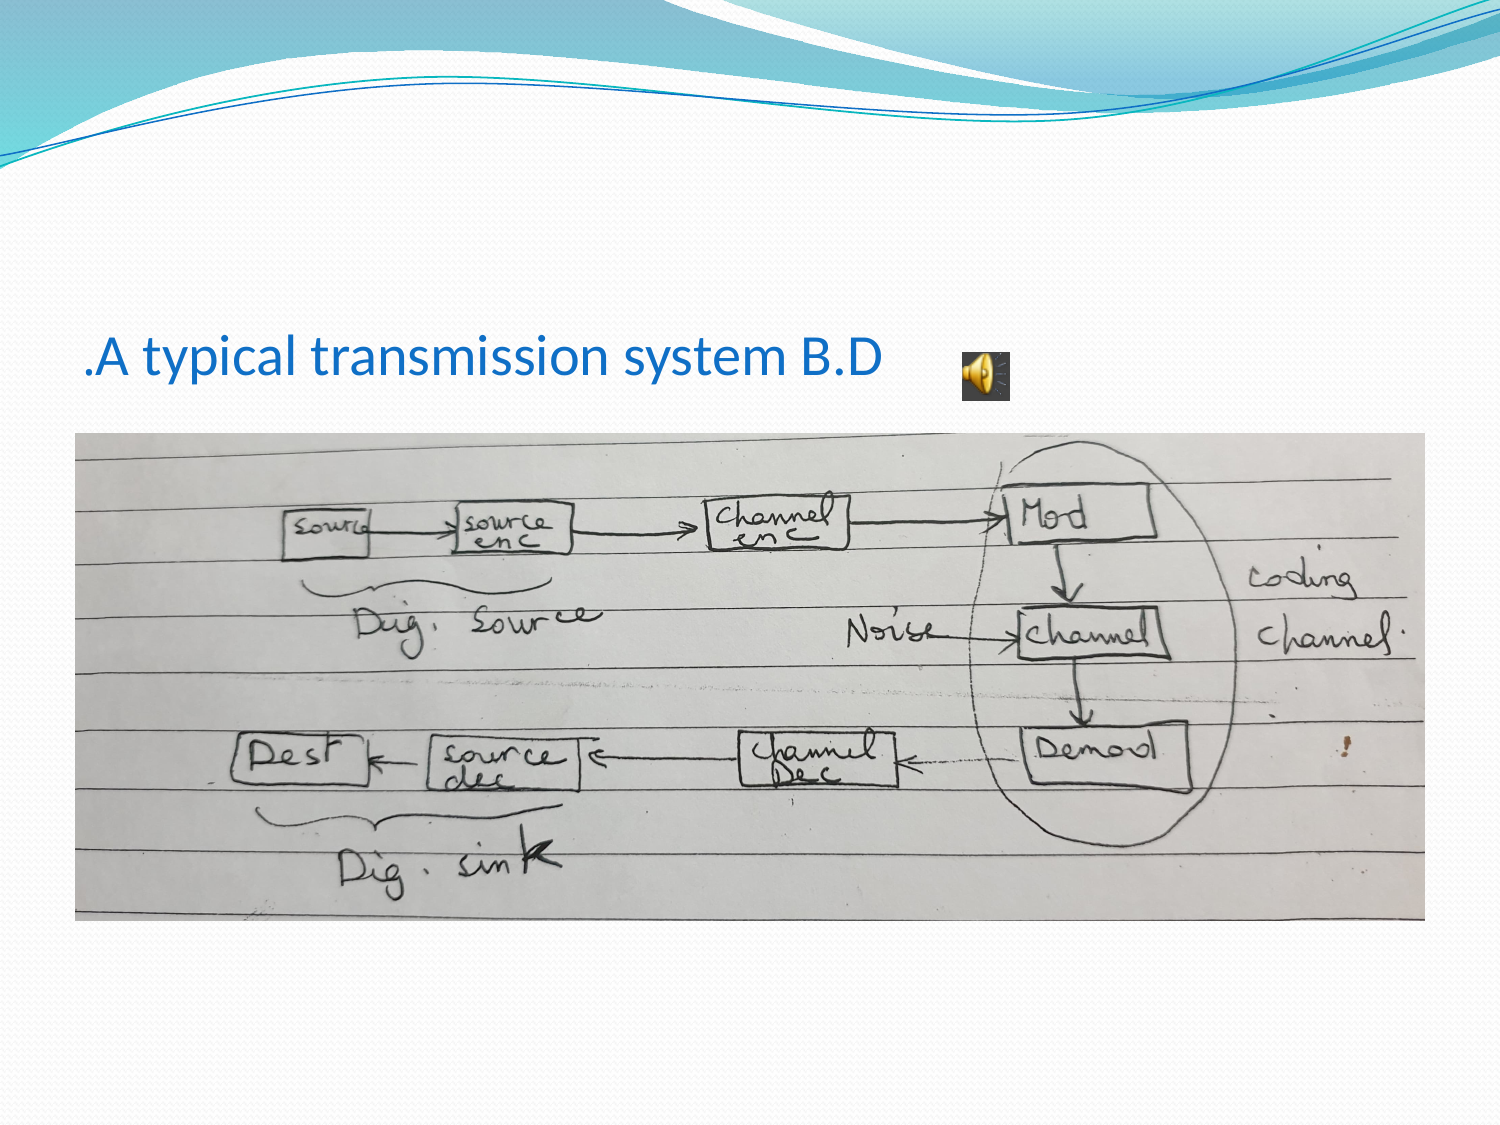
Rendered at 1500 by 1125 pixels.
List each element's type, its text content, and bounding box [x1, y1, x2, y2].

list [74, 433, 1426, 922]
title A typical transmission system B.D. [82, 46, 1454, 387]
picture [960, 351, 1012, 402]
